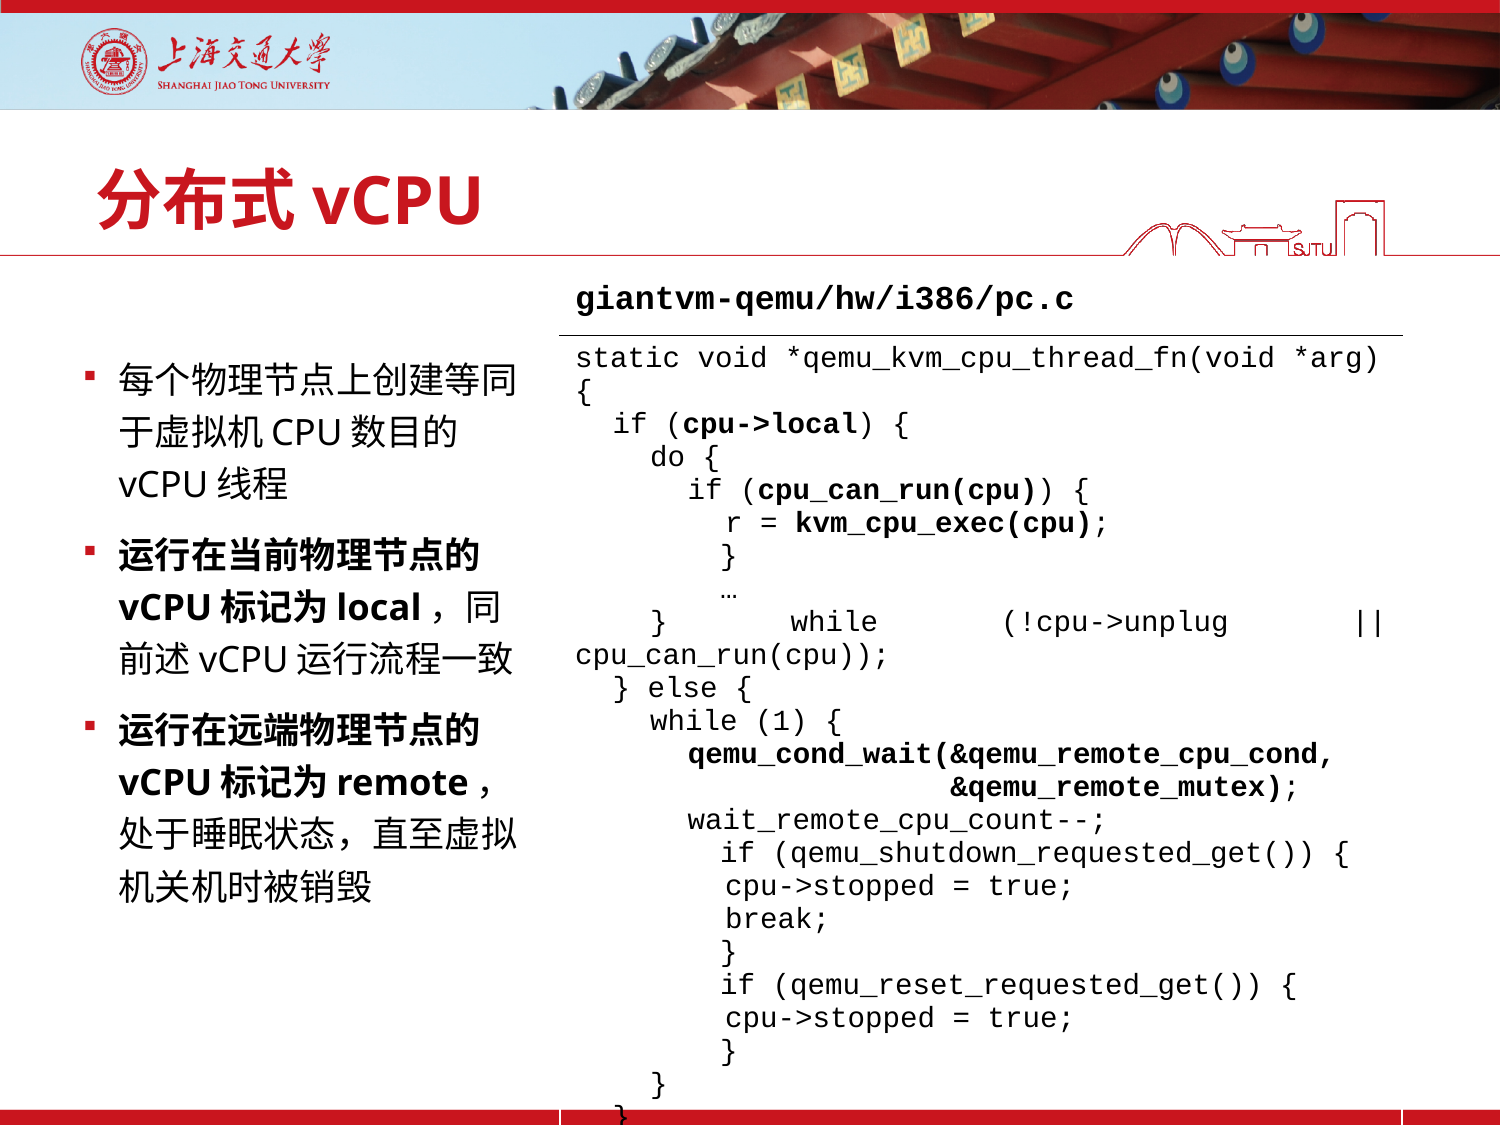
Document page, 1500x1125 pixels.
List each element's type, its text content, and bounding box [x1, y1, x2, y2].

table_cell static void *qemu_kvm_cpu_thread_fn(void *arg) { if (cpu->local) { do { if (cpu_can_run(cpu)) { r = kvm_cpu_exec(cpu); } … } while (!cpu->unplug || cpu_can_run(cpu)); } else { while (1) { qemu_cond_wait(&qemu_remote_cpu_cond, &qemu_remote_mutex); wait_remote_cpu_count--; if (qemu_shutdown_requested_get()) { cpu->stopped = true; break; } if (qemu_reset_requested_get()) { cpu->stopped = true; } } } } [561, 336, 1401, 1125]
picture [0, 0, 1500, 110]
table_header giantvm-qemu/hw/i386/pc.c [561, 276, 1401, 335]
title 分布式vCPU [81, 159, 1455, 254]
picture [0, 200, 1500, 256]
list 每个物理节点上创建等同于虚拟机CPU数目的vCPU线程 运行在当前物理节点的vCPU标记为local，同前述vCPU运行流程一致 运行在远端物理节点的vCPU标记为remote，处于睡眠状态，直至虚拟机关机时被销毁 [68, 340, 536, 946]
